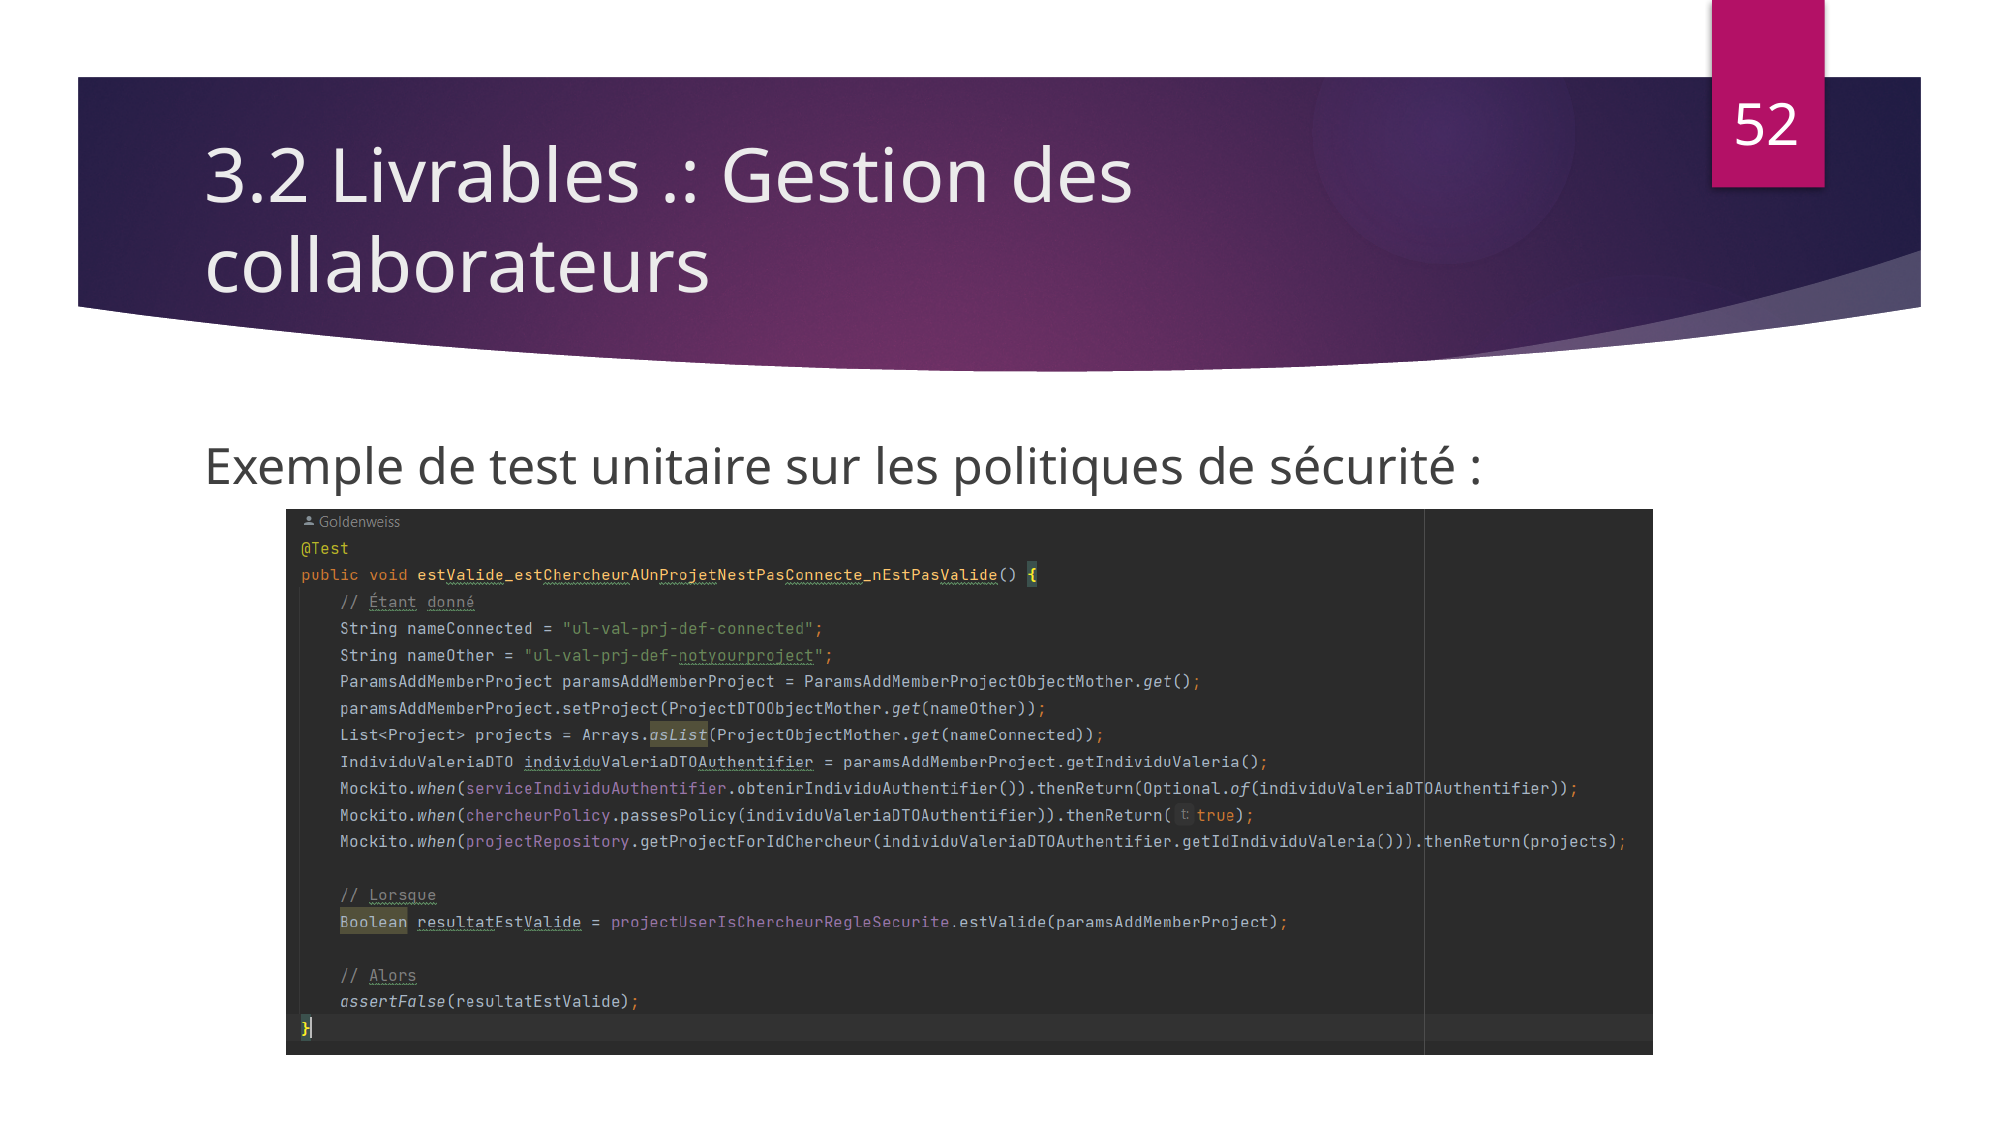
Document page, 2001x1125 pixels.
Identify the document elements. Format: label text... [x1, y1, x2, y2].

slide_number 52 [1698, 48, 1836, 175]
picture [286, 509, 1654, 1055]
title 3.2 Livrables .: Gestion des collaborateurs [189, 159, 1627, 276]
list Exemple de test unitaire sur les politiques de sécurité : [189, 427, 1638, 988]
